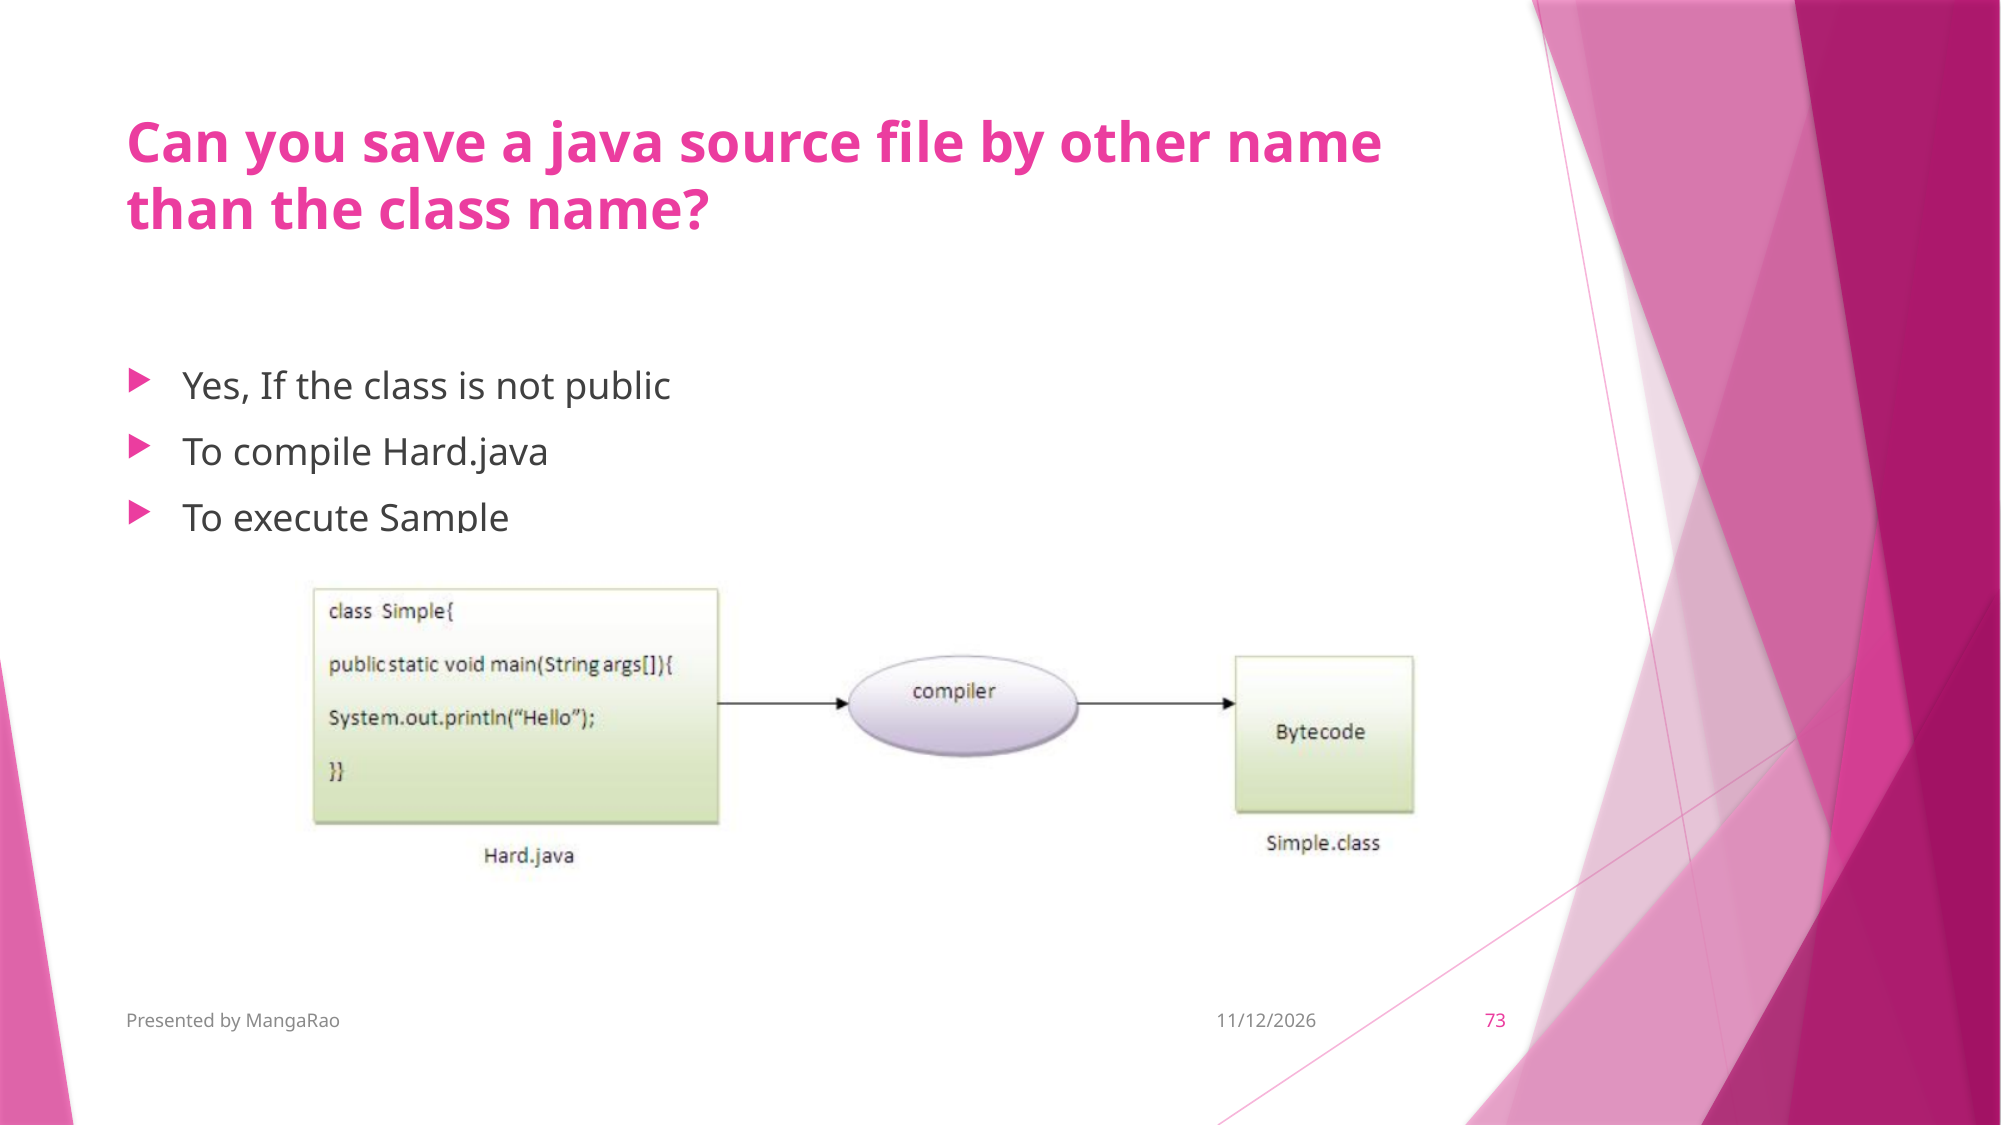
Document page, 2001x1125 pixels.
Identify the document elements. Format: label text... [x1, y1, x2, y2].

title Can you save a java source file by other name than the class name? [111, 99, 1522, 317]
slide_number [1181, 991, 1332, 1051]
slide_number 73 [1409, 991, 1522, 1051]
picture [295, 533, 1473, 949]
footer Presented by MangaRao [111, 991, 1145, 1051]
list Yes, If the class is not public To compile Hard.java To execute Sample [111, 354, 1522, 992]
